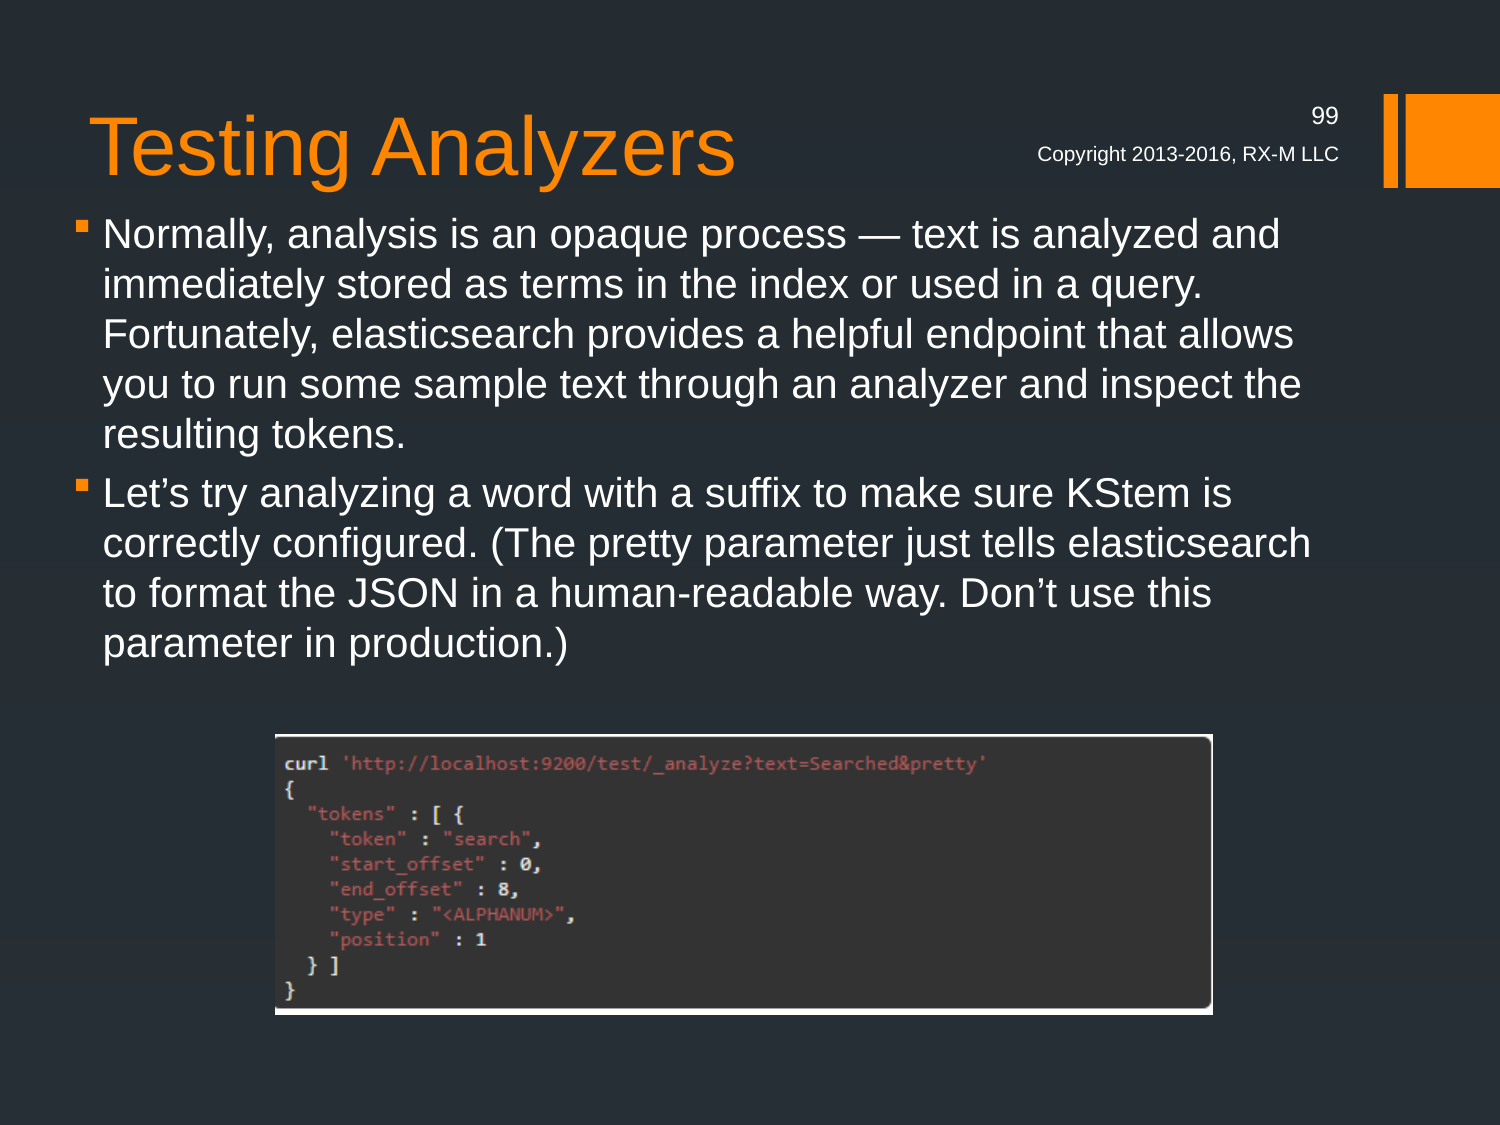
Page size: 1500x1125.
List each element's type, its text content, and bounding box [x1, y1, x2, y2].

list Normally, analysis is an opaque process — text is analyzed and immediately stored as terms in the index or used in a query. Fortunately, elasticsearch provides a helpful endpoint that allows you to run some sample text through an analyzer and inspect the resulting tokens. Let’s try analyzing a word with a suffix to make sure KStem is correctly configured. (The pretty parameter just tells elasticsearch to format the JSON in a human-readable way. Don’t use this parameter in production.) [50, 199, 1355, 725]
slide_number 99 [1199, 90, 1355, 140]
picture [274, 733, 1213, 1015]
footer Copyright 2013-2016, RX-M LLC [985, 140, 1355, 190]
title Testing Analyzers [73, 10, 1274, 199]
